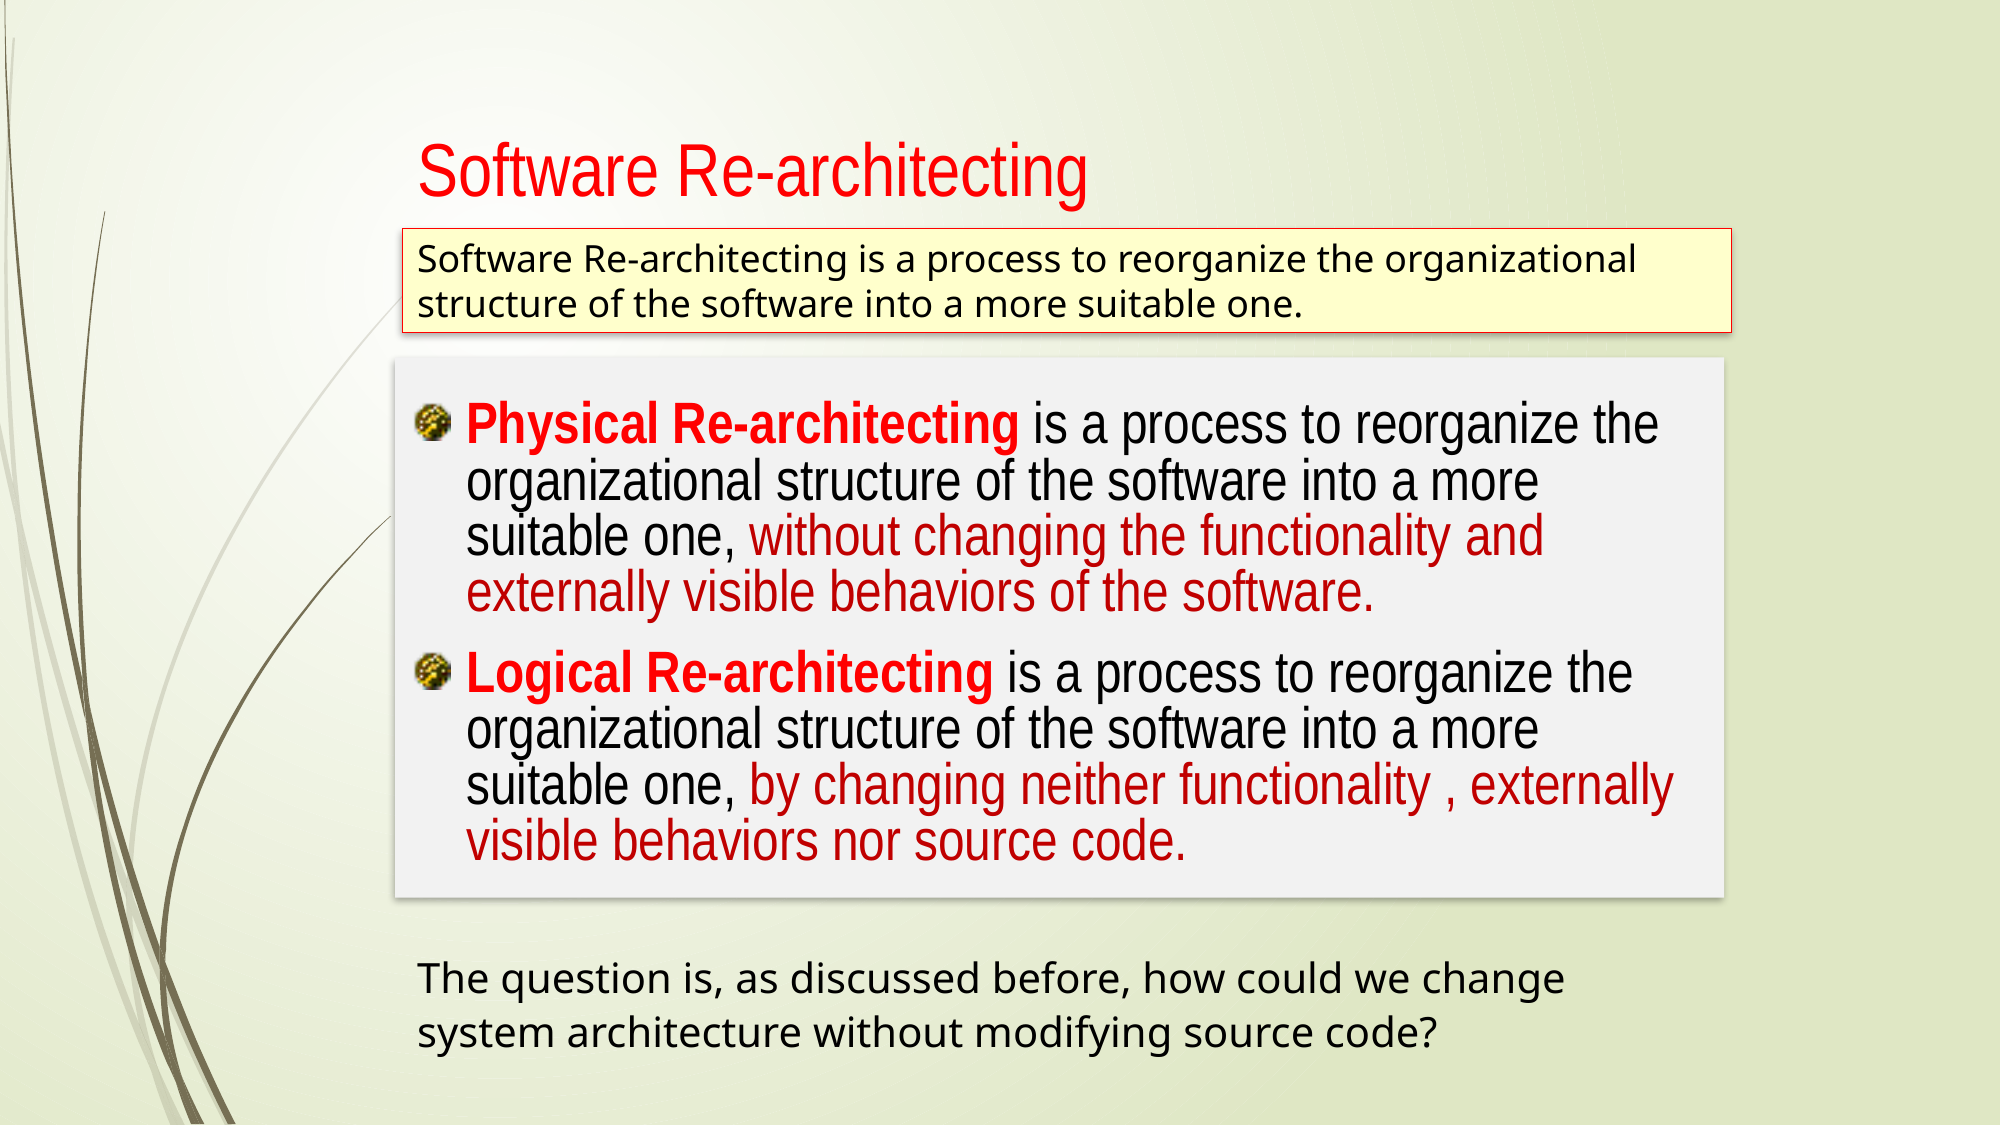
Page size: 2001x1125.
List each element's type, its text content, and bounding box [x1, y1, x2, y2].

text_box [476, 621, 1790, 697]
picture [410, 399, 451, 441]
text_box Physical Re-architecting is a process to reorganize the organizational structure of the software into a more suitable one, without changing the functionality and externally visible behaviors of the software. Logical Re-architecting is a process to reorganize the organizational structure of the software into a more suitable one, by changing neither functionality , externally visible behaviors nor source code. [395, 357, 1725, 898]
text_box [451, 809, 1722, 873]
text_box The question is, as discussed before, how could we change system architecture without modifying source code? [402, 941, 1685, 1064]
picture [410, 648, 451, 690]
text_box Software Re-architecting is a process to reorganize the organizational structure of the software into a more suitable one. [402, 228, 1732, 333]
text_box Software Re-architecting [402, 113, 1865, 229]
